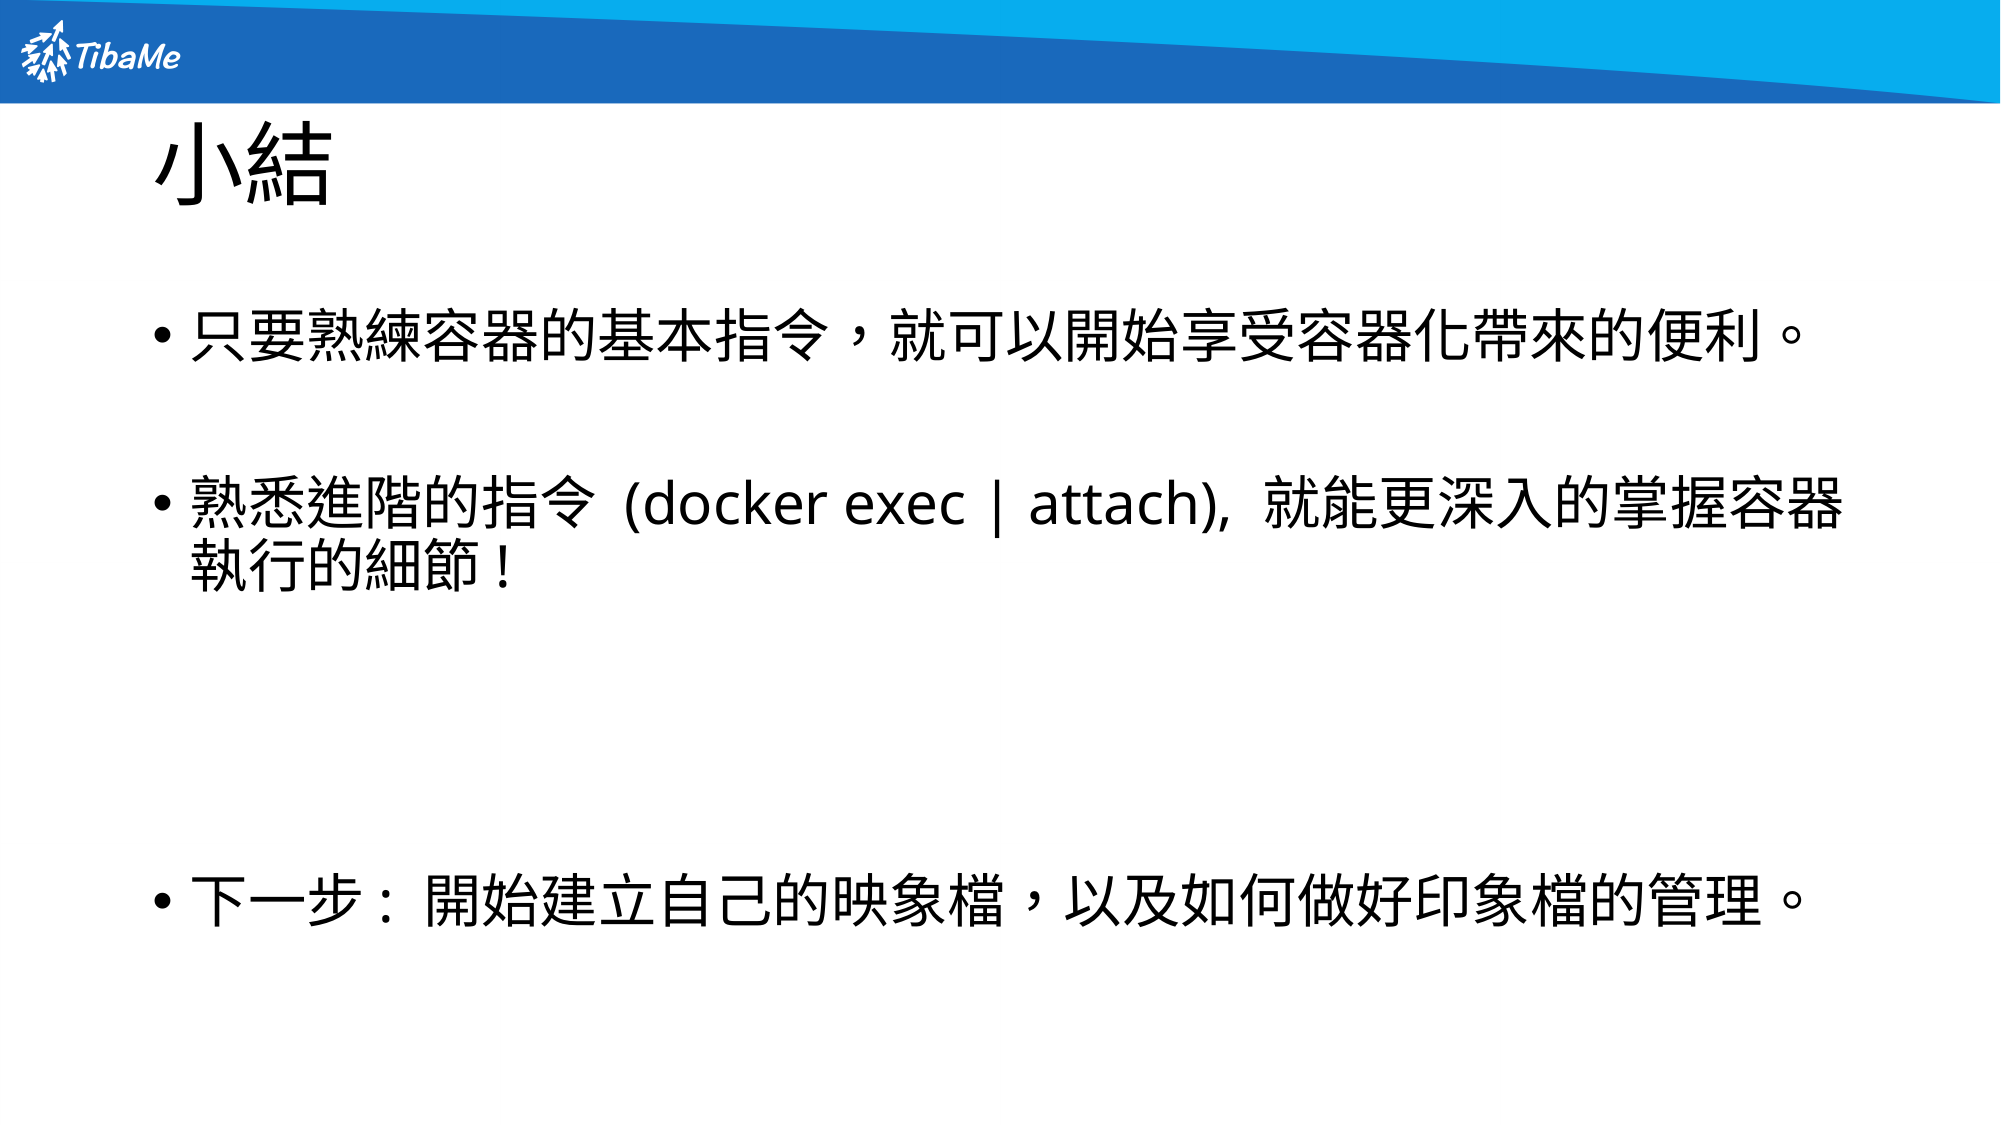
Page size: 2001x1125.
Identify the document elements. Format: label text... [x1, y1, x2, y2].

list 只要熟練容器的基本指令，就可以開始享受容器化帶來的便利。 熟悉進階的指令 (docker exec | attach), 就能更深入的掌握容器執行的細節! 下一步: 開始建立自己的映象檔，以及如何做好印象檔的管理。 [137, 299, 1863, 1014]
title 小結 [137, 59, 1863, 278]
picture [0, 0, 2001, 1125]
